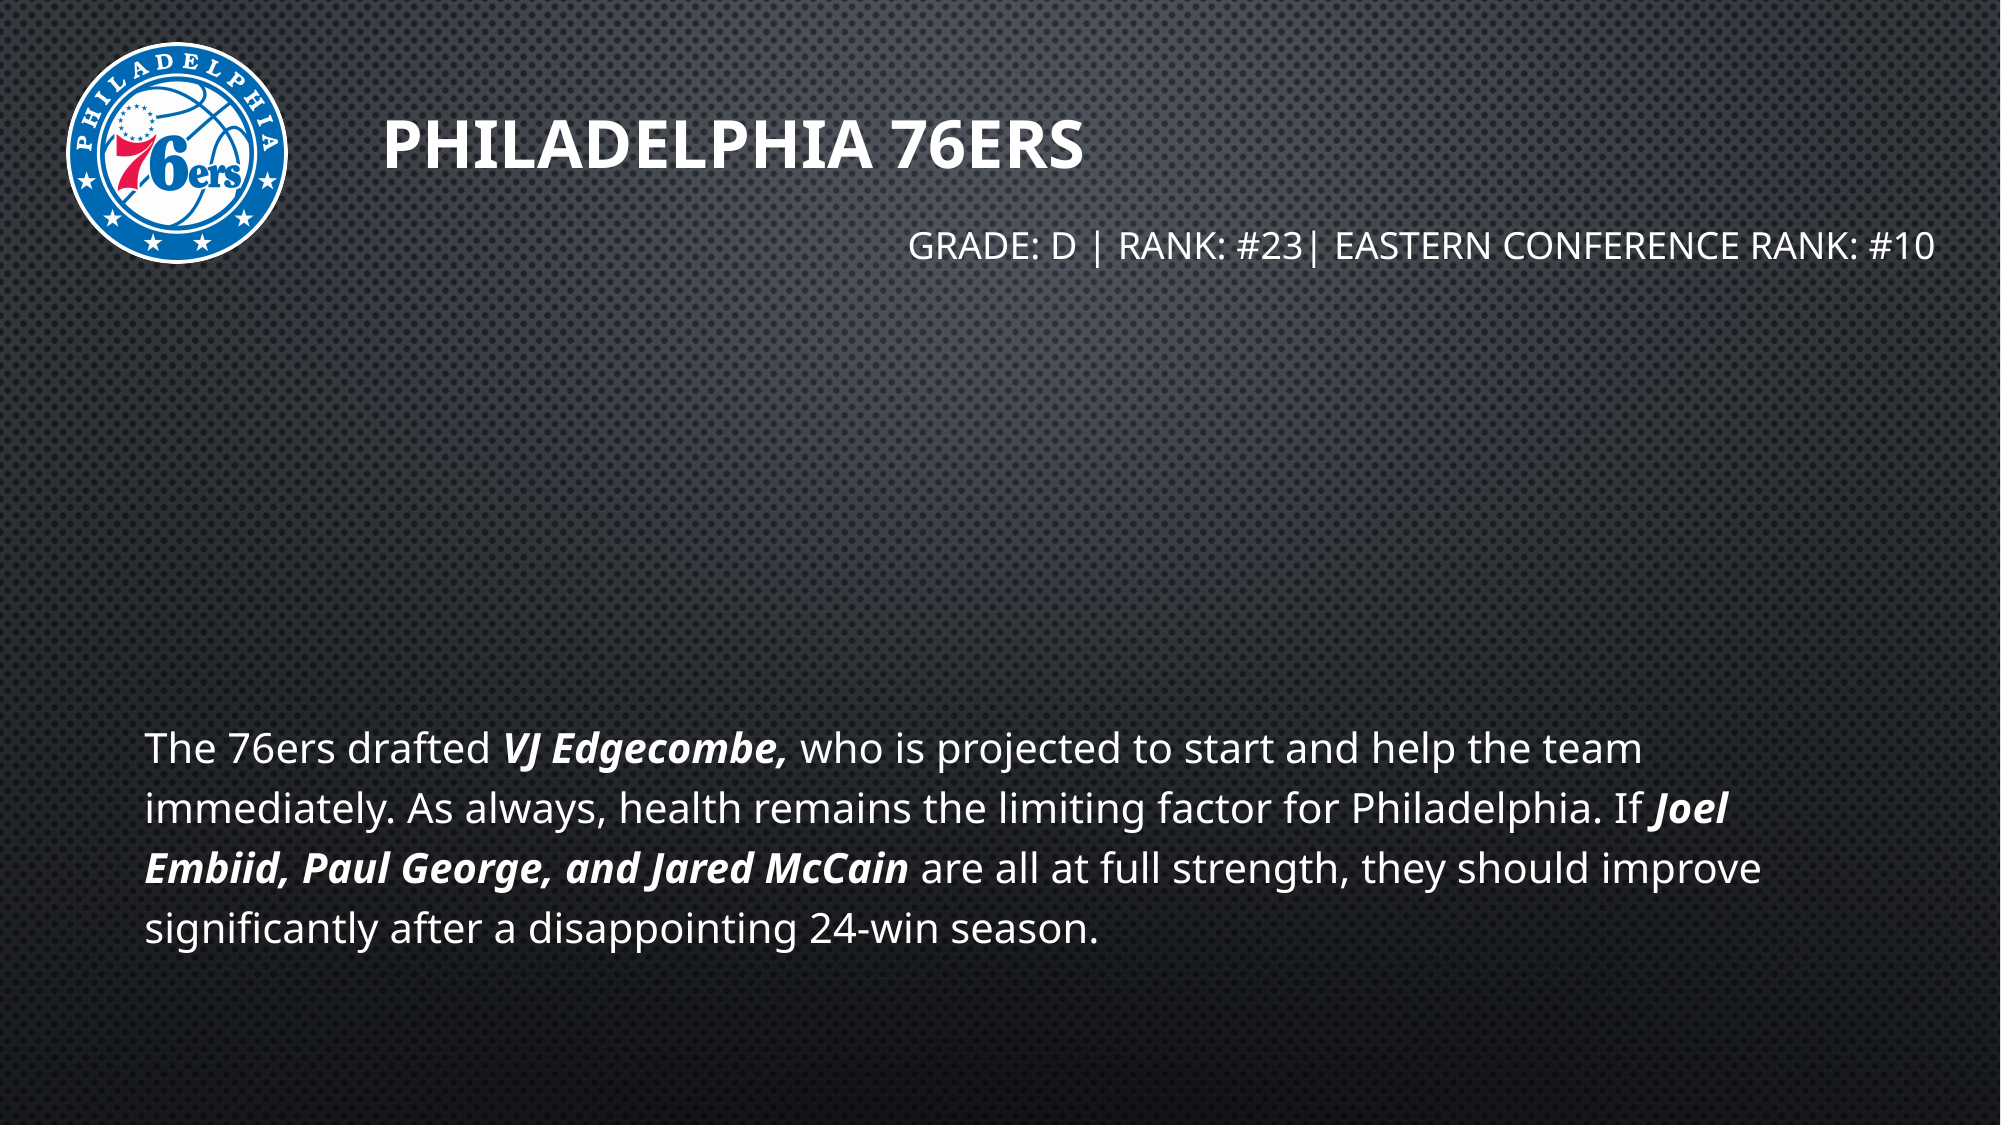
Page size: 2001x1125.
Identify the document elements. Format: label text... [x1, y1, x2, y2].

text_box The 76ers drafted VJ Edgecombe, who is projected to start and help the team immediately. As always, health remains the limiting factor for Philadelphia. If Joel Embiid, Paul George, and Jared McCain are all at full strength, they should improve significantly after a disappointing 24-win season. [129, 704, 1797, 959]
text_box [192, 344, 1808, 624]
picture [66, 42, 288, 264]
list Grade: D | Rank: #23| Eastern Conference Rank: #10 [892, 235, 1961, 319]
text_box Philadelphia 76ers [366, 48, 2000, 235]
